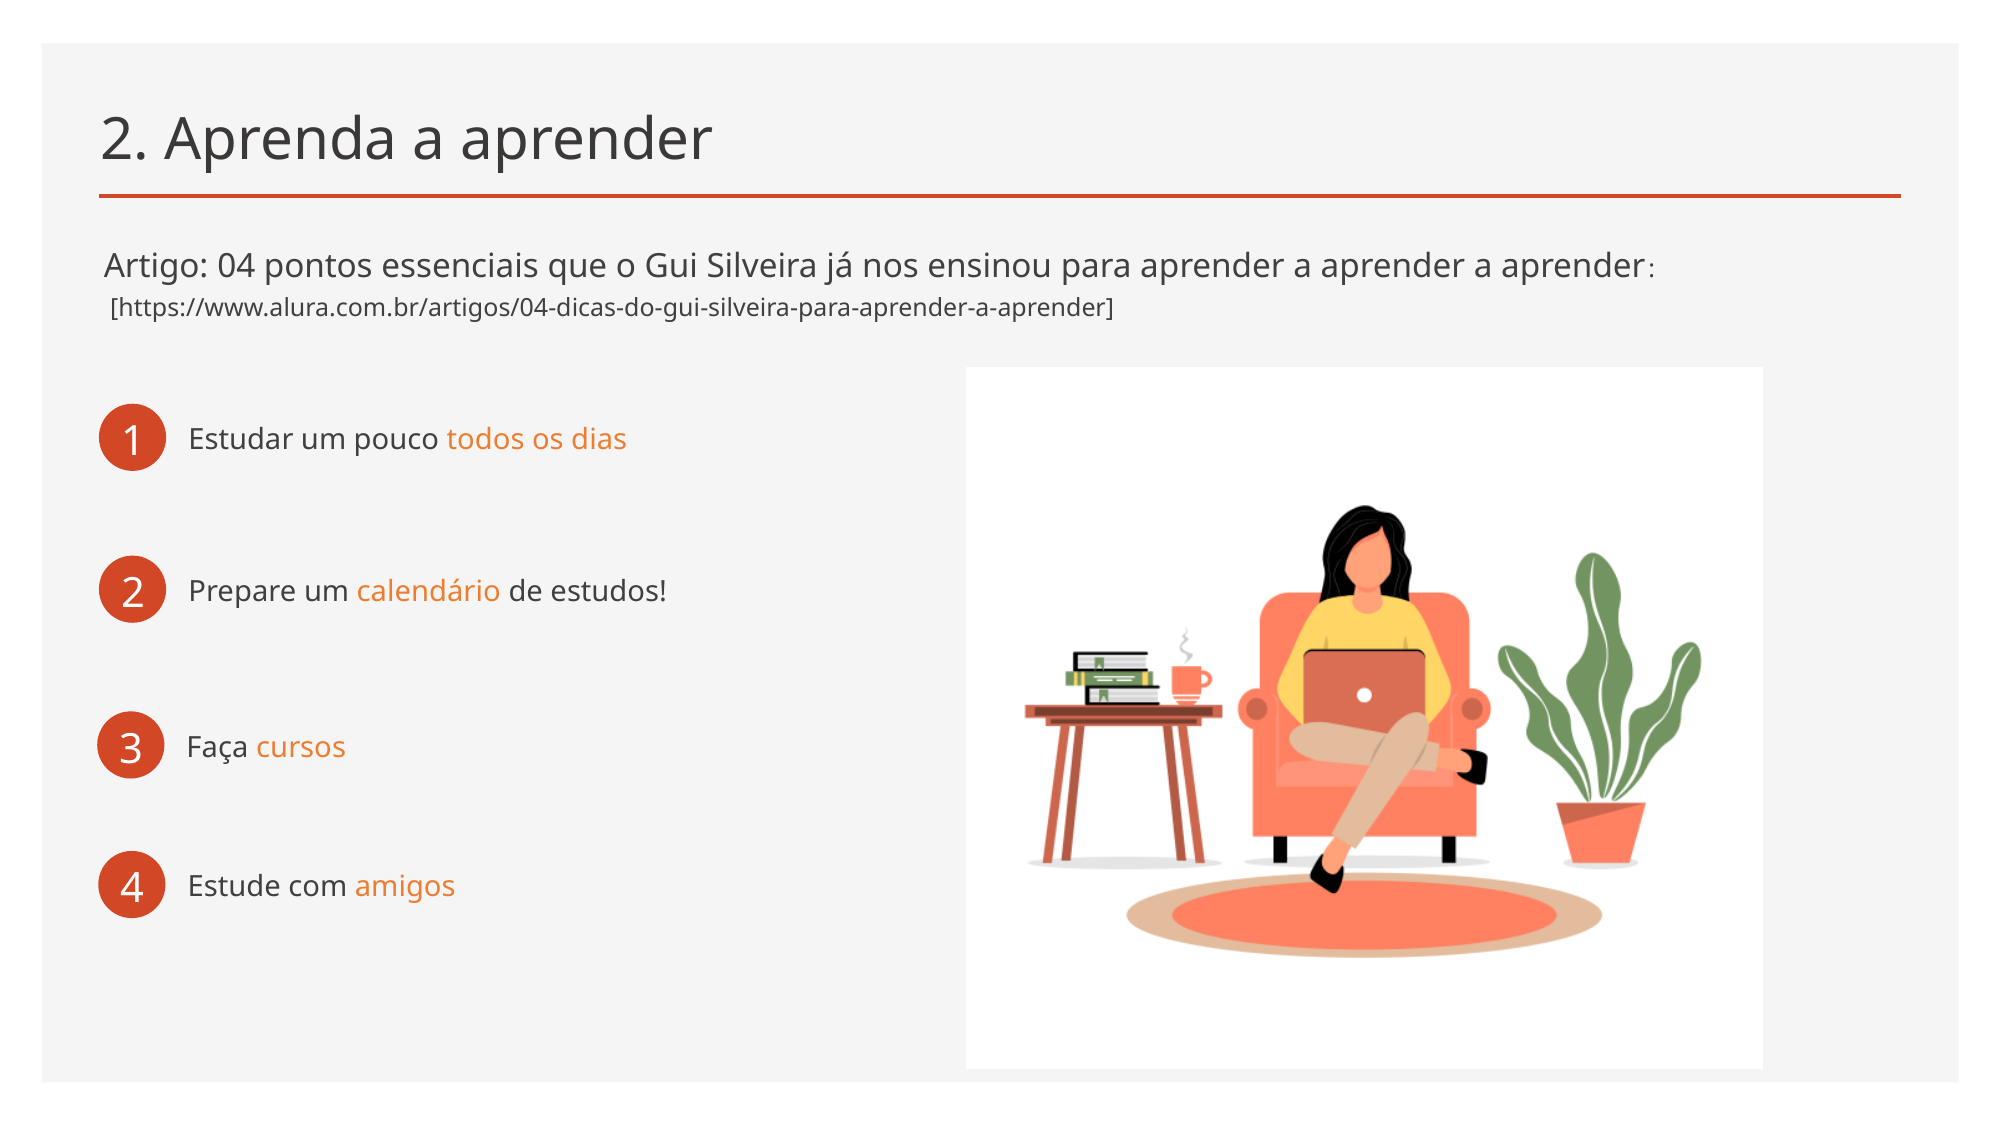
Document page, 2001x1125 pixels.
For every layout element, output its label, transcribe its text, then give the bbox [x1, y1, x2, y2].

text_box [86, 850, 179, 920]
text_box Estudar um pouco todos os dias [173, 410, 926, 509]
text_box Artigo: 04 pontos essenciais que o Gui Silveira já nos ensinou para aprender a aprender a aprender: [https://www.alura.com.br/artigos/04-dicas-do-gui-silveira-para-aprender-a-aprender] [88, 238, 1863, 403]
text_box Faça cursos [171, 717, 924, 816]
text_box Prepare um calendário de estudos! [173, 562, 913, 683]
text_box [85, 711, 177, 780]
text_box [87, 403, 179, 473]
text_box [87, 555, 179, 624]
picture [966, 367, 1763, 1069]
text_box Estude com amigos [172, 857, 925, 956]
title 2. Aprenda a aprender [85, 73, 1214, 179]
